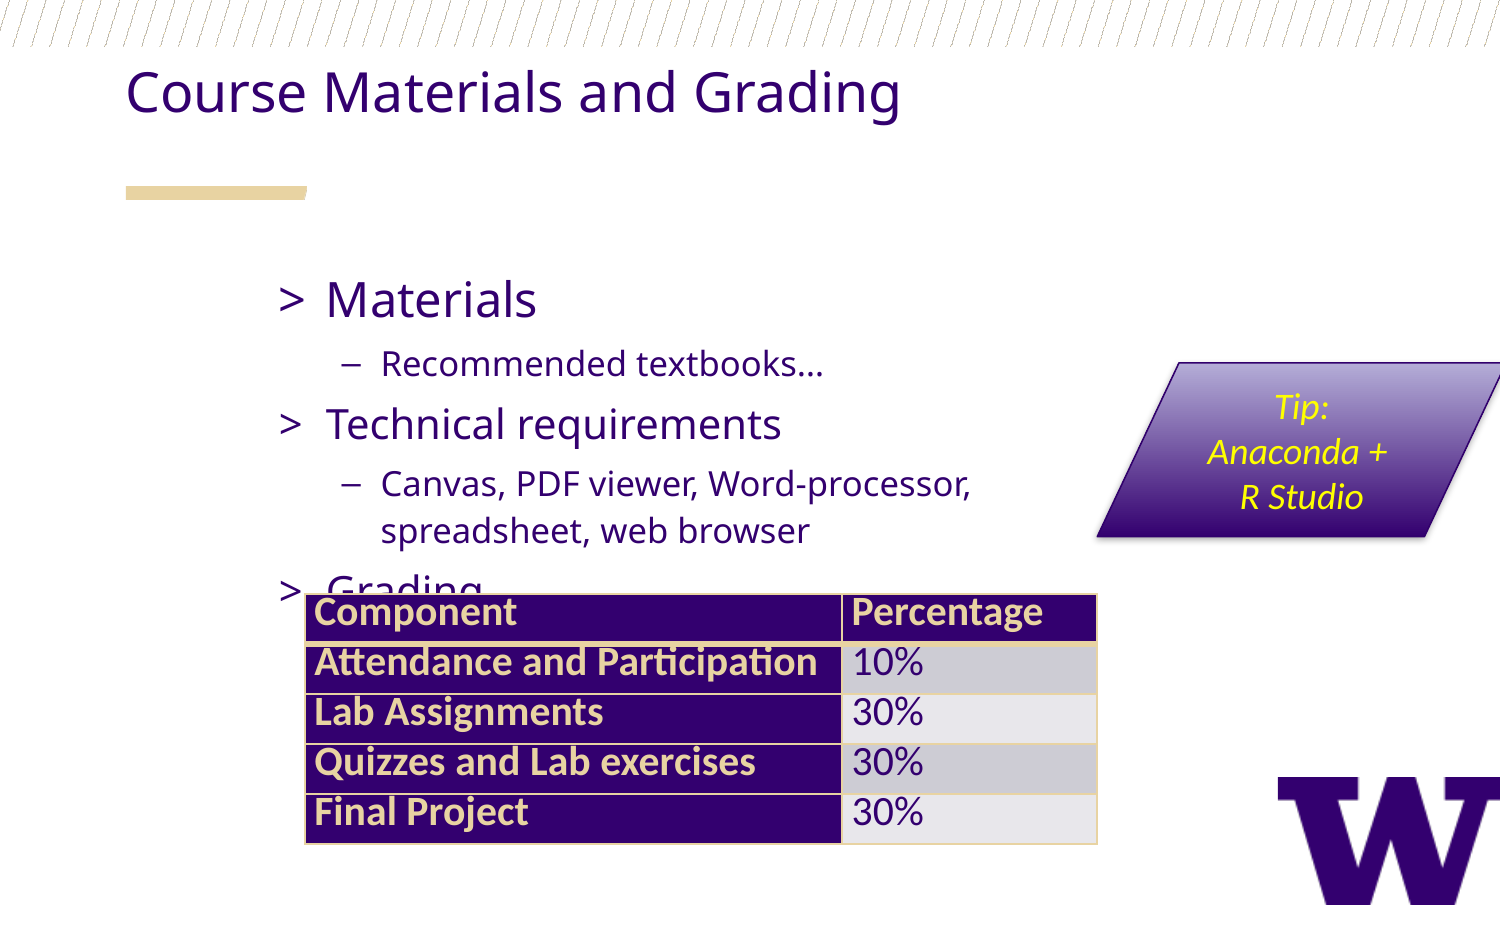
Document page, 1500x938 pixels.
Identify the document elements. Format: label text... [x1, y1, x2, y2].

table_cell Attendance and Participation [306, 647, 841, 693]
table_header Percentage [843, 595, 1096, 641]
table_cell Lab Assignments [306, 695, 841, 743]
picture [0, 0, 1500, 47]
table_cell 10% [843, 647, 1096, 693]
table_cell 30% [843, 745, 1096, 793]
table_cell 30% [843, 695, 1096, 743]
table_cell 30% [843, 795, 1096, 843]
table_cell Final Project [306, 795, 841, 843]
list Materials Recommended textbooks… Technical requirements Canvas, PDF viewer, Word-processor, spreadsheet, web browser Grading [264, 258, 1128, 938]
list Course Materials and Grading [110, 50, 1453, 187]
table_cell Quizzes and Lab exercises [306, 745, 841, 793]
table_header Component [306, 595, 841, 641]
text_box Tip: Anaconda + R Studio [1096, 362, 1500, 538]
